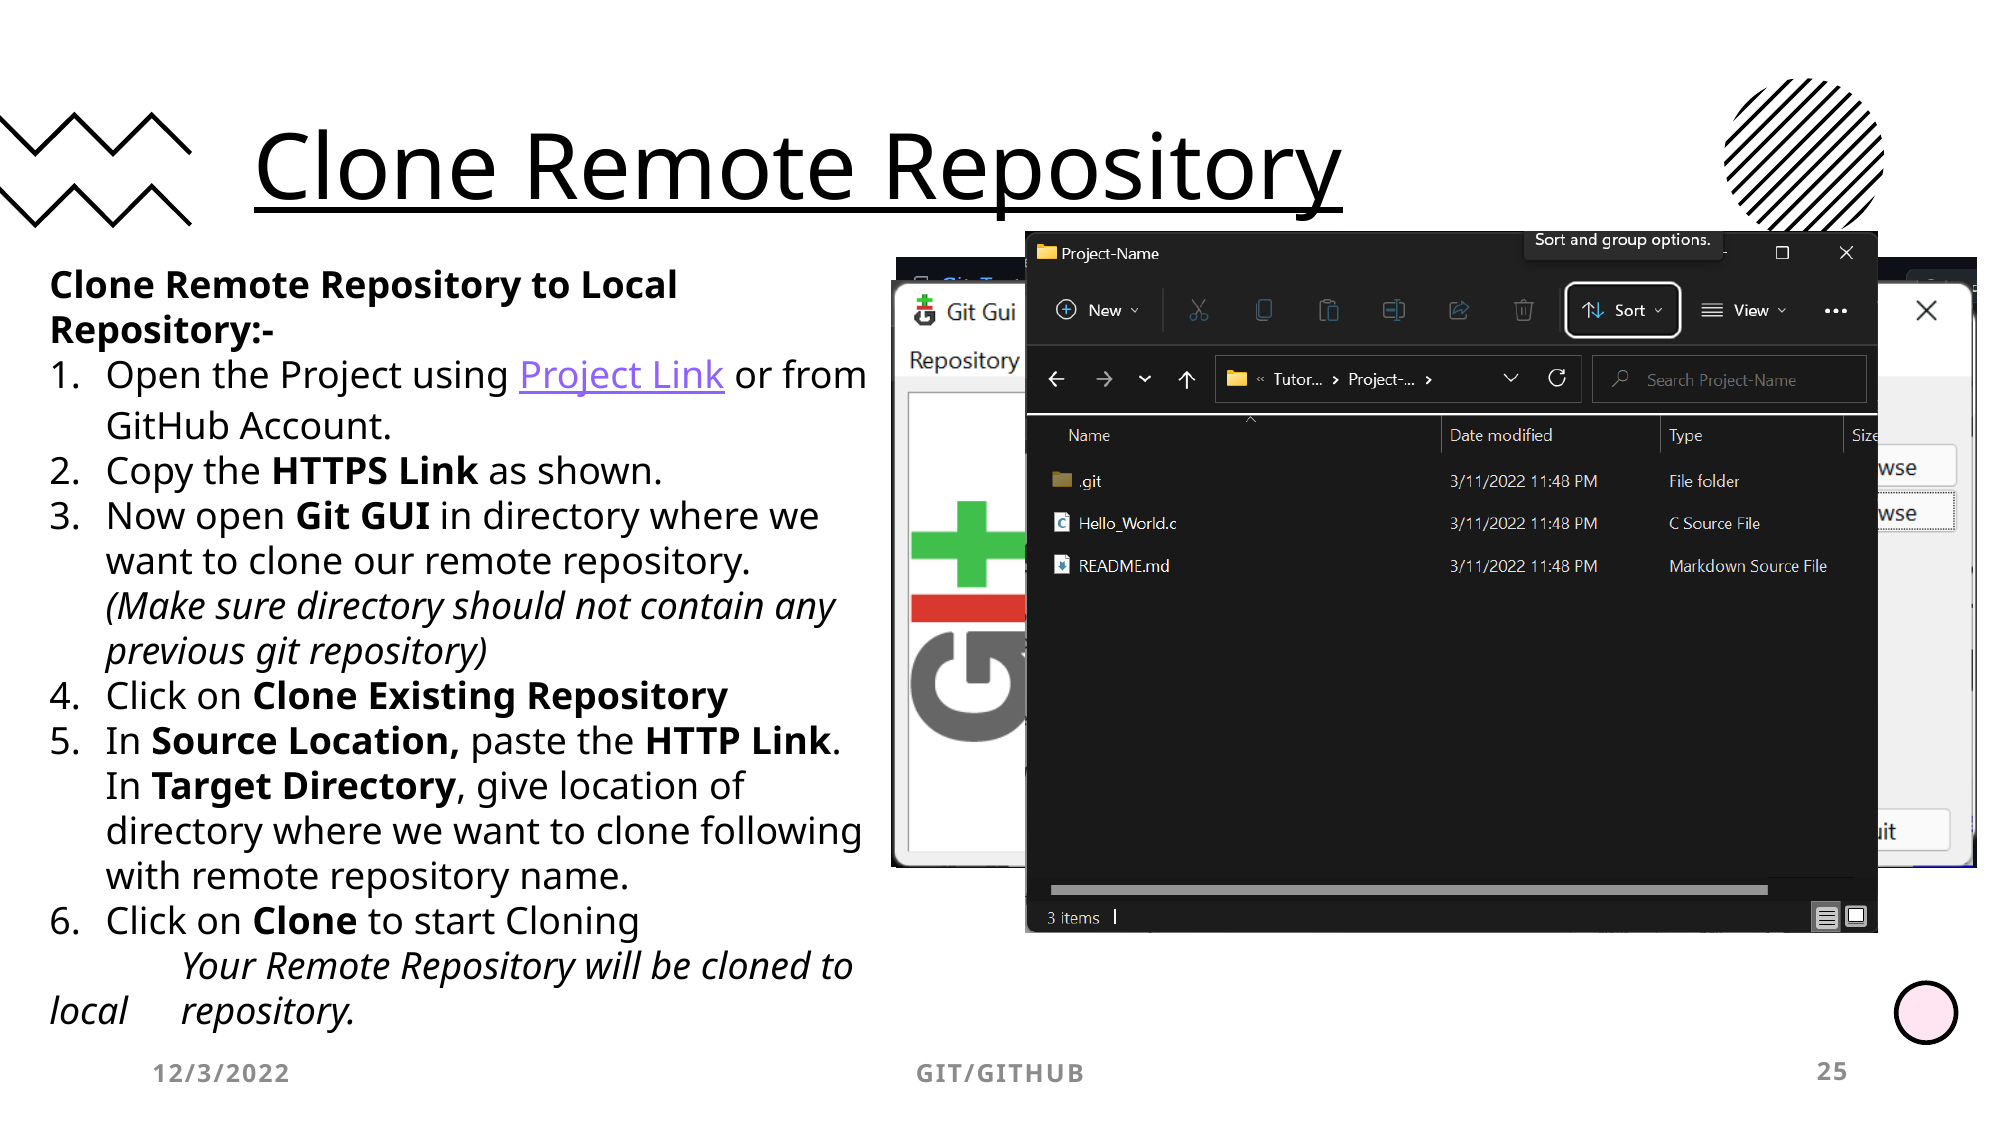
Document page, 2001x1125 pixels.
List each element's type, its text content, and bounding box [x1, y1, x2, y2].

slide_number 25 [1412, 1042, 1863, 1103]
picture [891, 231, 1977, 933]
title Clone Remote Repository [238, 108, 1499, 232]
footer Git/GitHub [662, 1042, 1338, 1103]
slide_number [137, 1042, 588, 1103]
text_box Clone Remote Repository to Local Repository:- Open the Project using Project Link or from GitHub Account. Copy the HTTPS Link as shown. Now open Git GUI in directory where we want to clone our remote repository. (Make sure directory should not contain any previous git repository) Click on Clone Existing Repository In Source Location, paste the HTTP Link. In Target Directory, give location of directory where we want to clone following with remote repository name. Click on Clone to start Cloning Your Remote Repository will be cloned to local repository. [0, 253, 892, 1040]
